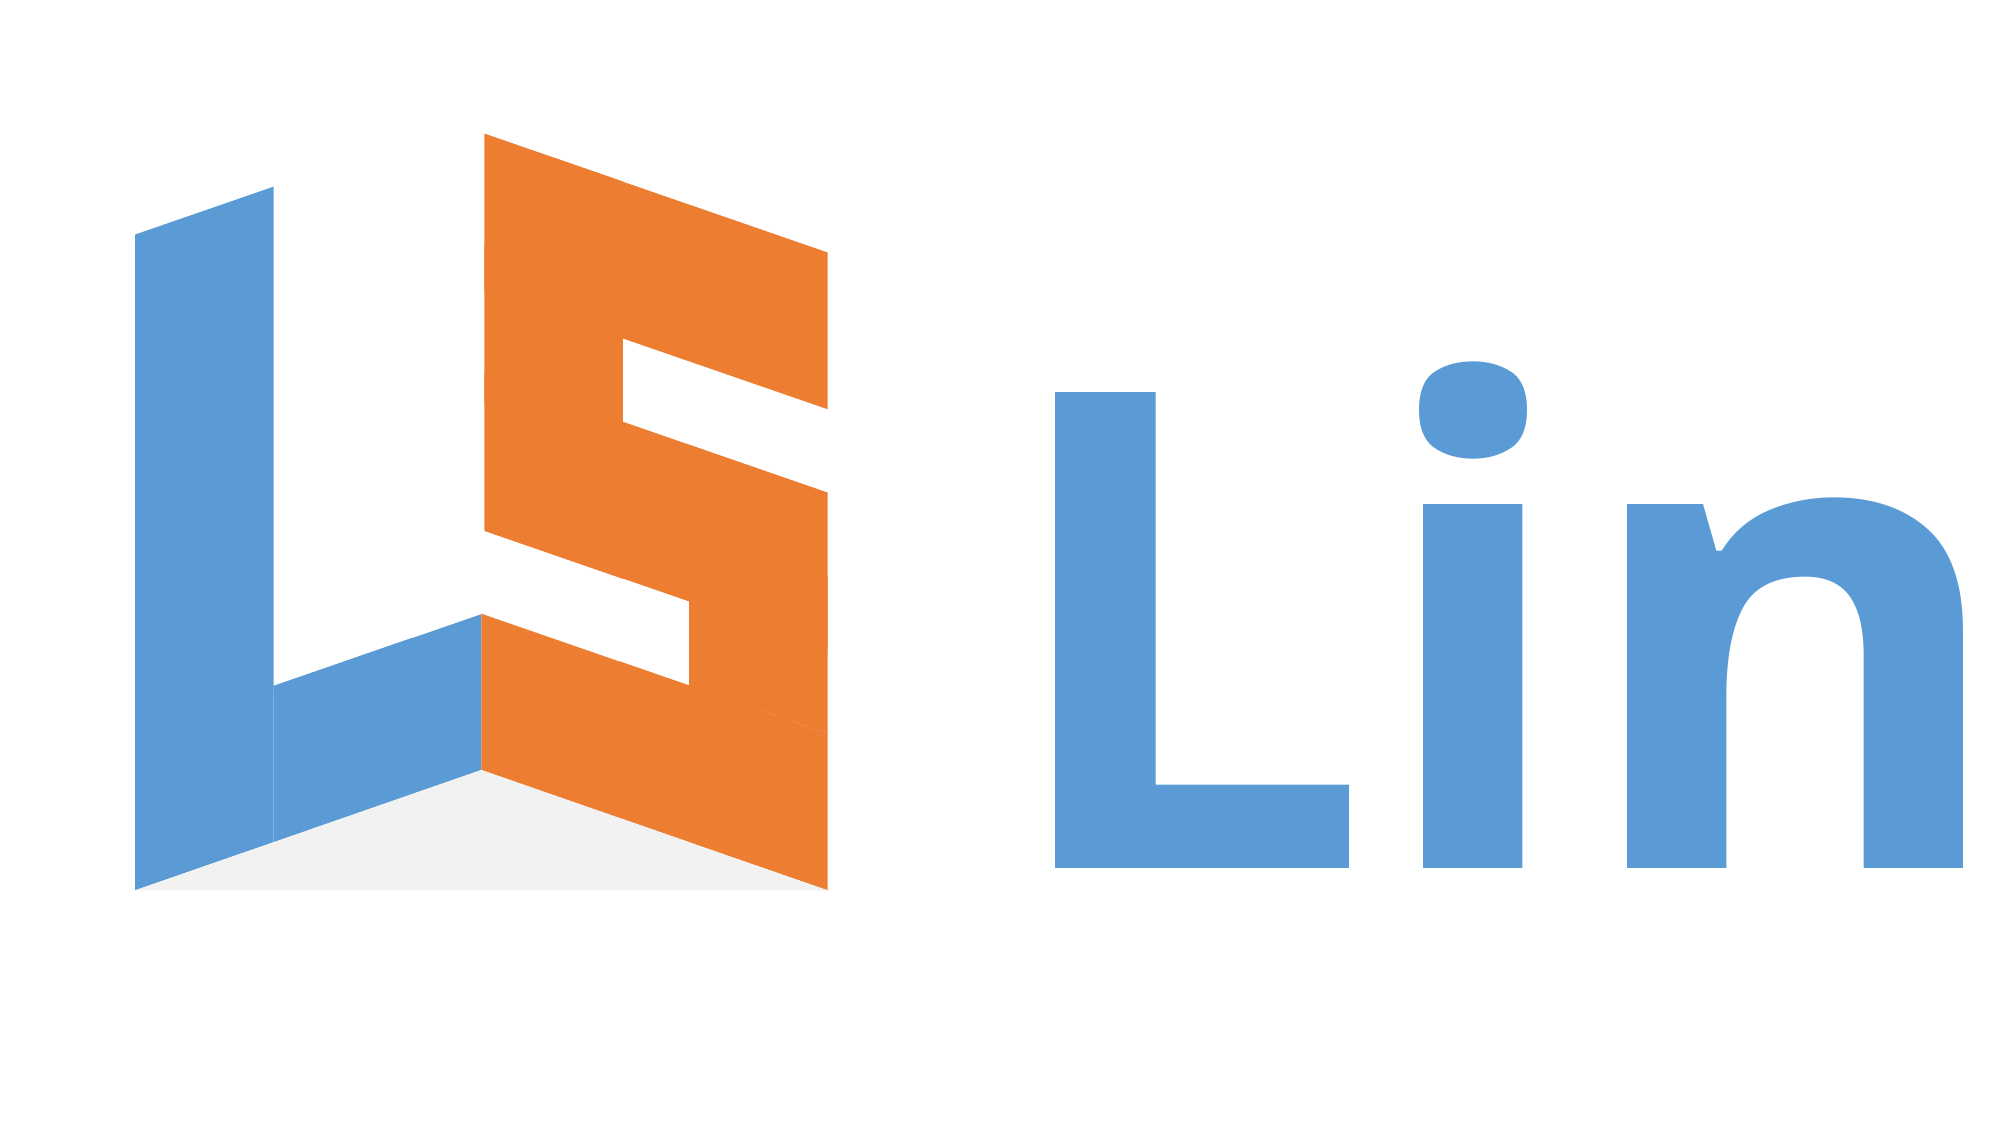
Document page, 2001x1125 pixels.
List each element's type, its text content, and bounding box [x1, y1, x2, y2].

text_box LinkedSEMI [937, 194, 2000, 1125]
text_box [481, 133, 828, 891]
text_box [135, 186, 481, 891]
